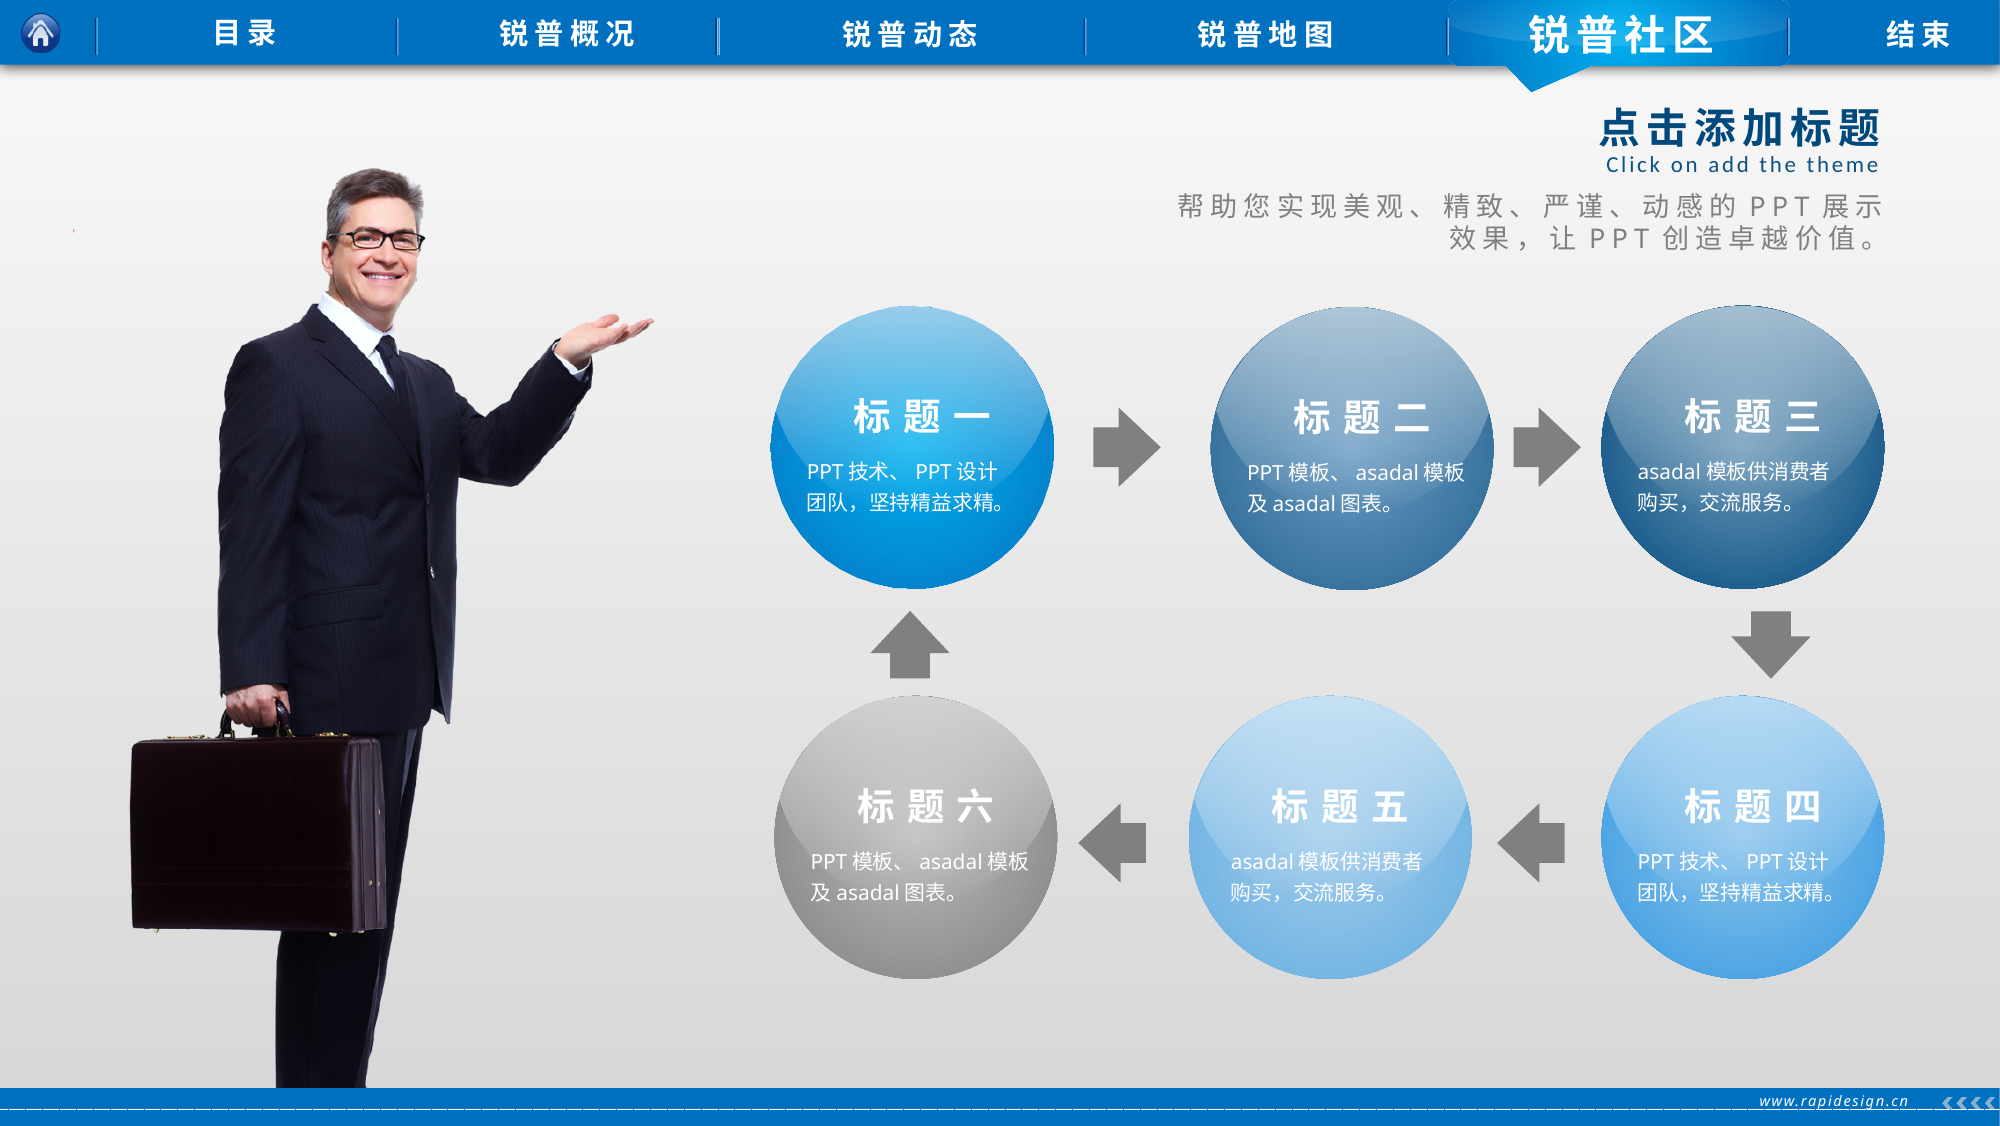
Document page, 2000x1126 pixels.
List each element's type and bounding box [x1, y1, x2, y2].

text_box [774, 695, 1058, 979]
text_box [1495, 800, 1566, 886]
text_box [770, 305, 1054, 589]
text_box [1728, 610, 1814, 681]
text_box [1601, 695, 1885, 979]
text_box [1076, 800, 1147, 886]
picture [73, 116, 701, 1084]
text_box [1092, 405, 1163, 490]
text_box [0, 0, 2000, 68]
text_box [0, 1084, 2000, 1126]
text_box [1153, 94, 1908, 263]
text_box [1512, 405, 1583, 490]
text_box [1601, 305, 1885, 589]
text_box [1210, 306, 1494, 590]
text_box [1189, 695, 1476, 979]
text_box [867, 609, 953, 680]
